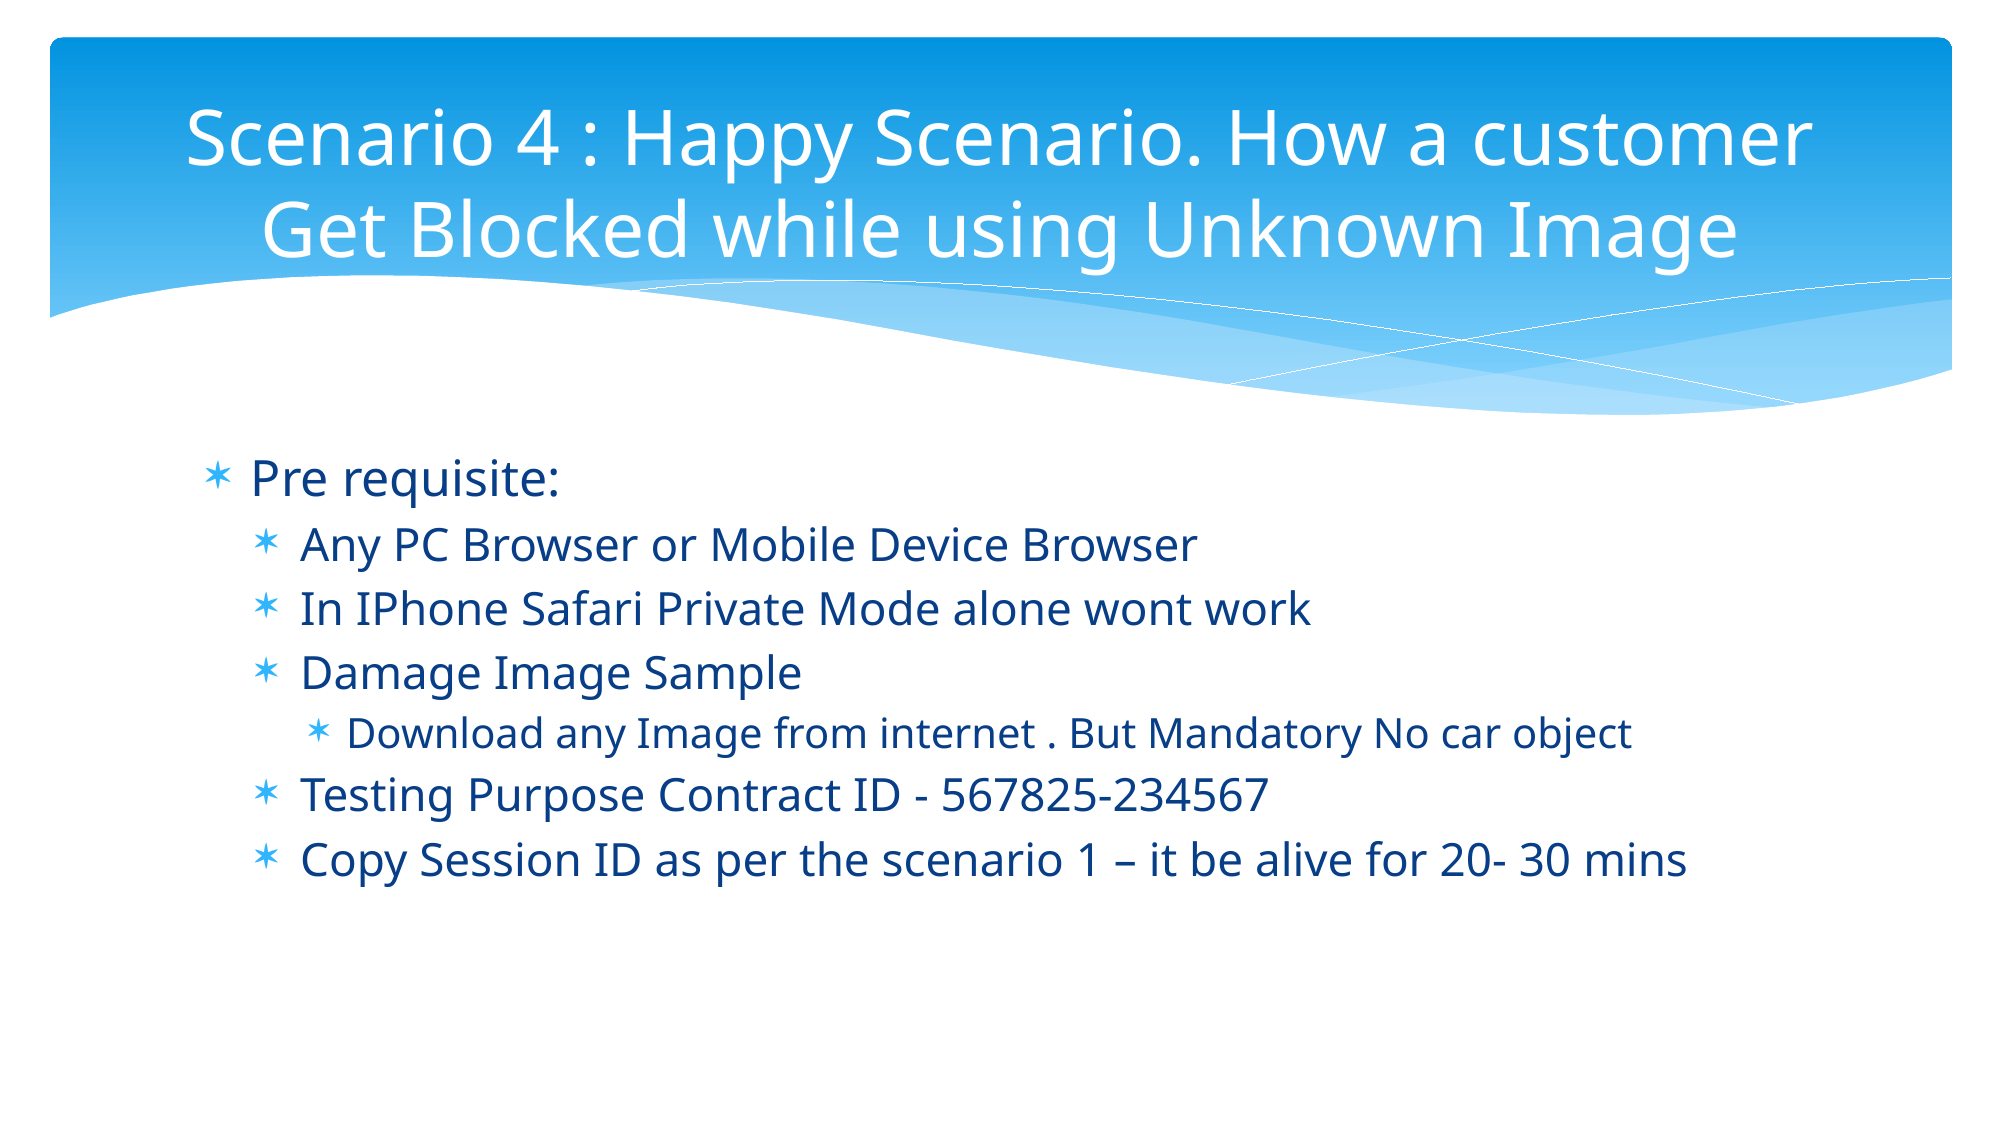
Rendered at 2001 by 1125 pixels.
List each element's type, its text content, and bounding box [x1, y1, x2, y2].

title Scenario 4 : Happy Scenario. How a customer Get Blocked while using Unknown Image [99, 55, 1900, 307]
list Pre requisite: Any PC Browser or Mobile Device Browser In IPhone Safari Private Mode alone wont work Damage Image Sample Download any Image from internet . But Mandatory No car object Testing Purpose Contract ID - 567825-234567 Copy Session ID as per the scenario 1 – it be alive for 20- 30 mins [190, 438, 1812, 1005]
